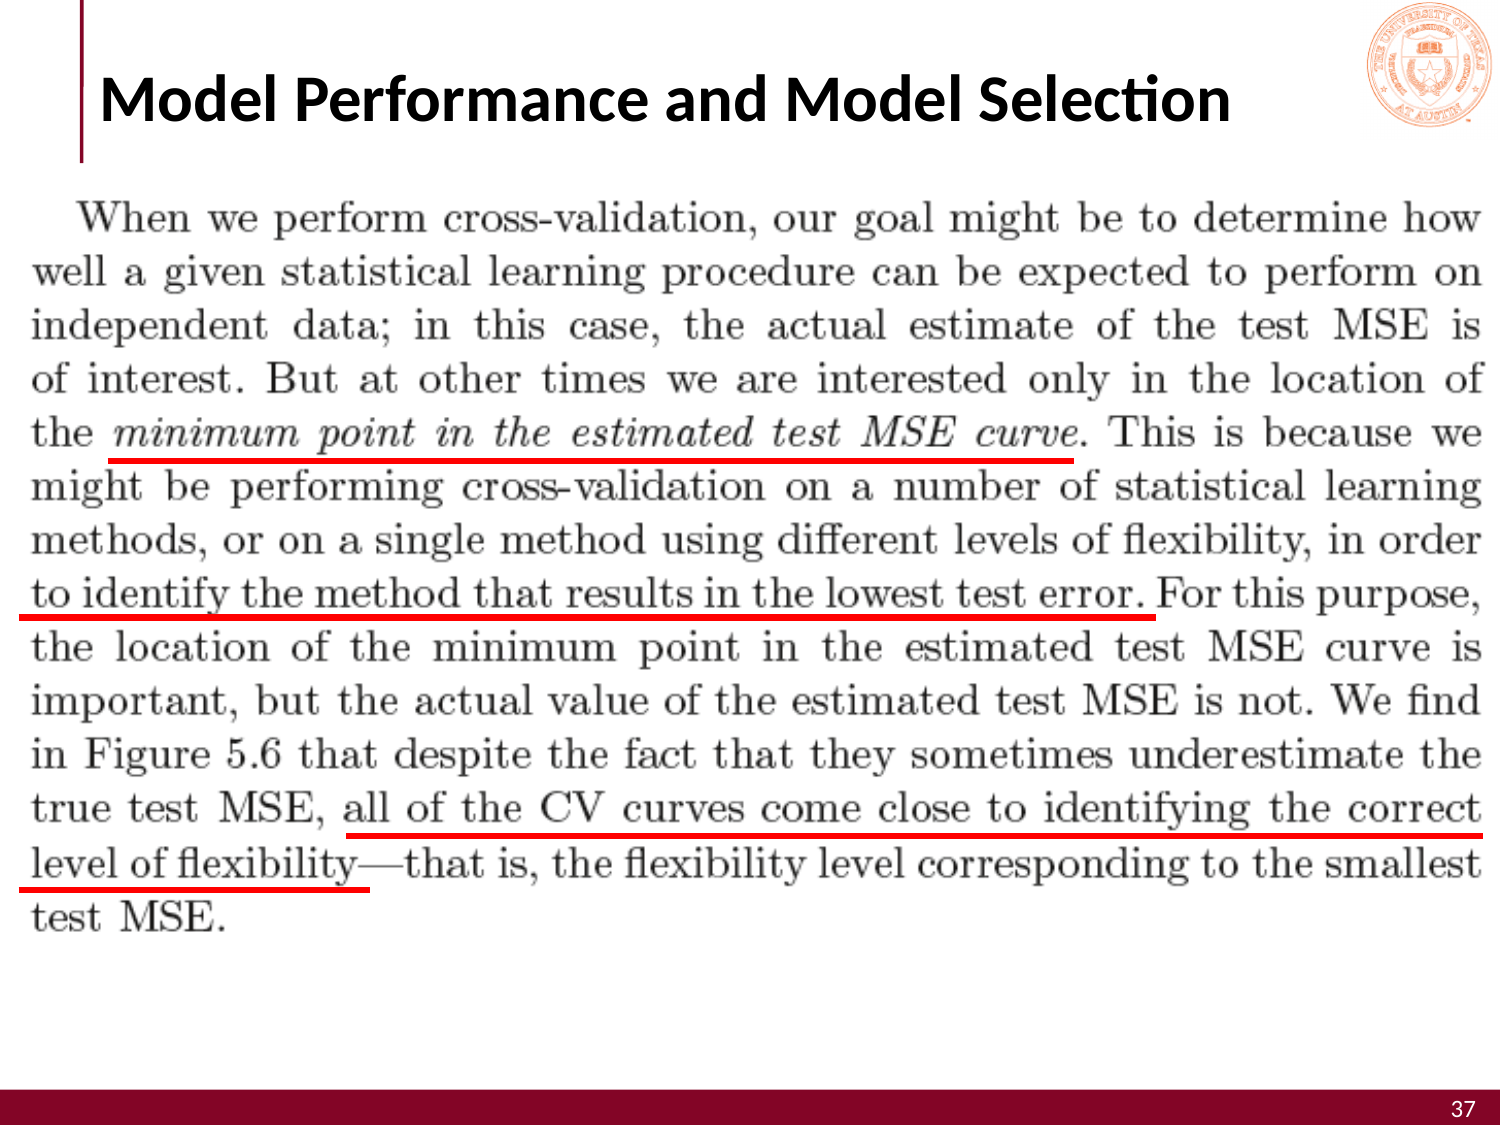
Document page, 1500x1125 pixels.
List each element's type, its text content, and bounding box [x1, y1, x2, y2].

picture [1360, 0, 1498, 140]
title Model Performance and Model Selection [84, 52, 1380, 137]
slide_number 37 [1141, 1077, 1492, 1125]
picture [0, 187, 1500, 938]
